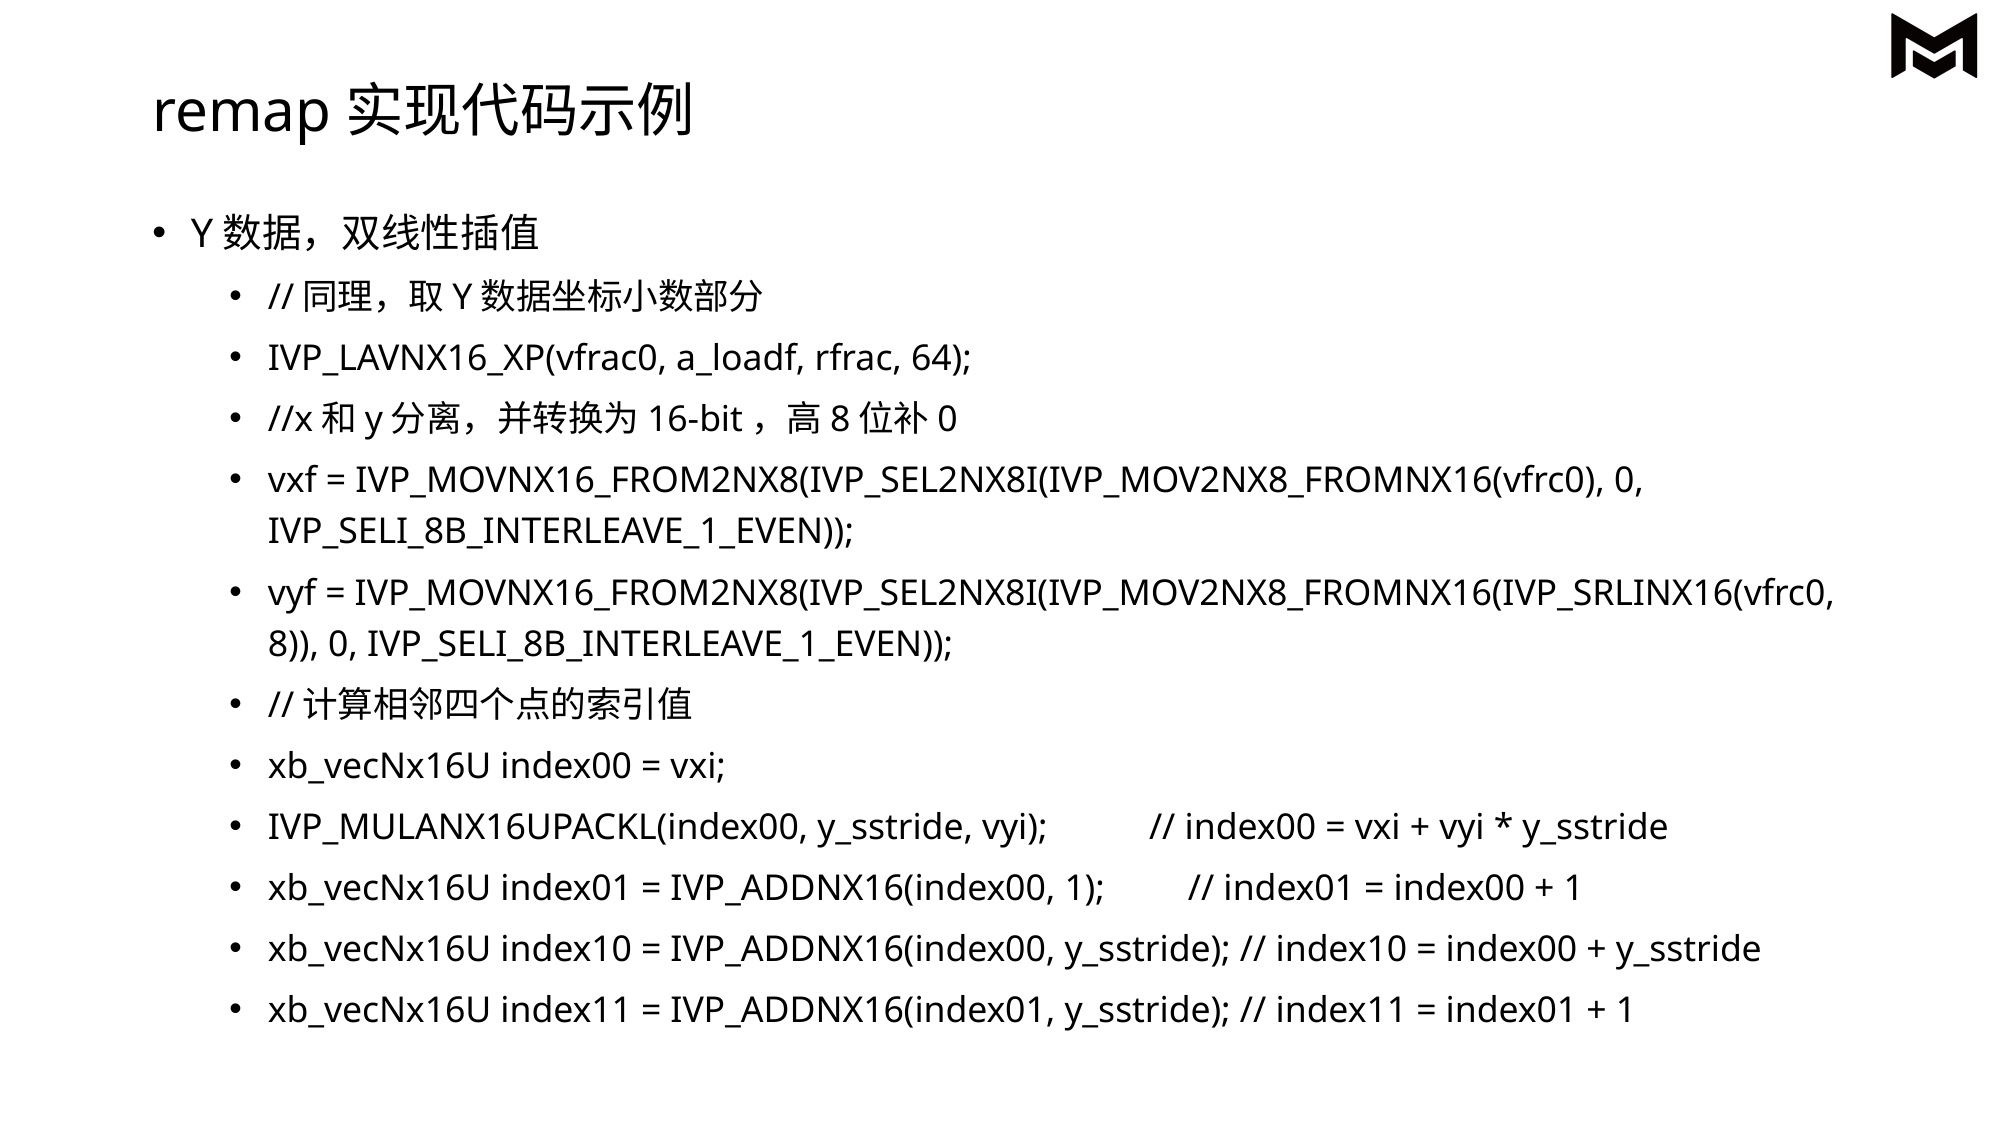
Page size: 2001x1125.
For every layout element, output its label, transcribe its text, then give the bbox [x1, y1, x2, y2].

picture [1881, 0, 1987, 86]
text_box Y数据，双线性插值 //同理，取Y数据坐标小数部分 IVP_LAVNX16_XP(vfrac0, a_loadf, rfrac, 64); //x和y分离，并转换为16-bit，高8位补0 vxf = IVP_MOVNX16_FROM2NX8(IVP_SEL2NX8I(IVP_MOV2NX8_FROMNX16(vfrc0), 0, IVP_SELI_8B_INTERLEAVE_1_EVEN)); vyf = IVP_MOVNX16_FROM2NX8(IVP_SEL2NX8I(IVP_MOV2NX8_FROMNX16(IVP_SRLINX16(vfrc0, 8)), 0, IVP_SELI_8B_INTERLEAVE_1_EVEN)); //计算相邻四个点的索引值 xb_vecNx16U index00 = vxi; IVP_MULANX16UPACKL(index00, y_sstride, vyi); // index00 = vxi + vyi * y_sstride xb_vecNx16U index01 = IVP_ADDNX16(index00, 1); // index01 = index00 + 1 xb_vecNx16U index10 = IVP_ADDNX16(index00, y_sstride); // index10 = index00 + y_sstride xb_vecNx16U index11 = IVP_ADDNX16(index01, y_sstride); // index11 = index01 + 1 [137, 176, 1863, 1069]
title remap实现代码示例 [137, 59, 1863, 166]
